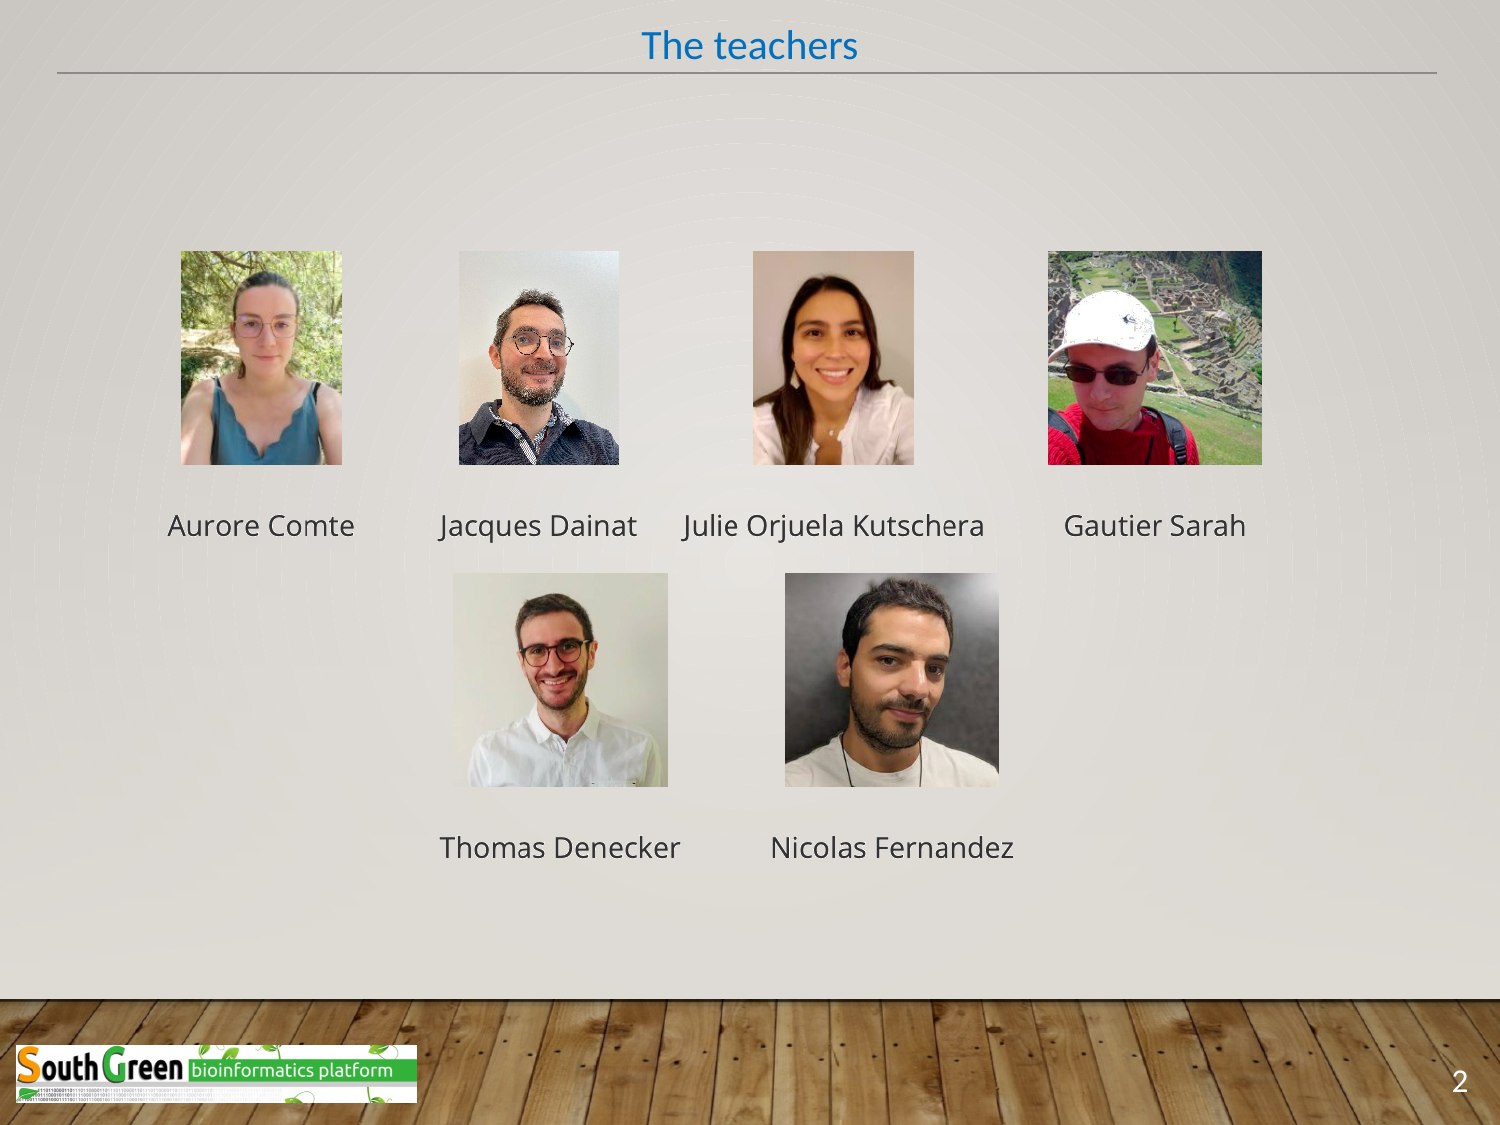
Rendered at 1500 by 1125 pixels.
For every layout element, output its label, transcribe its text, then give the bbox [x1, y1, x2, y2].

picture [94, 209, 1370, 916]
list The teachers [0, 0, 1500, 73]
slide_number 2 [1369, 1051, 1484, 1105]
picture [0, 999, 1500, 1125]
